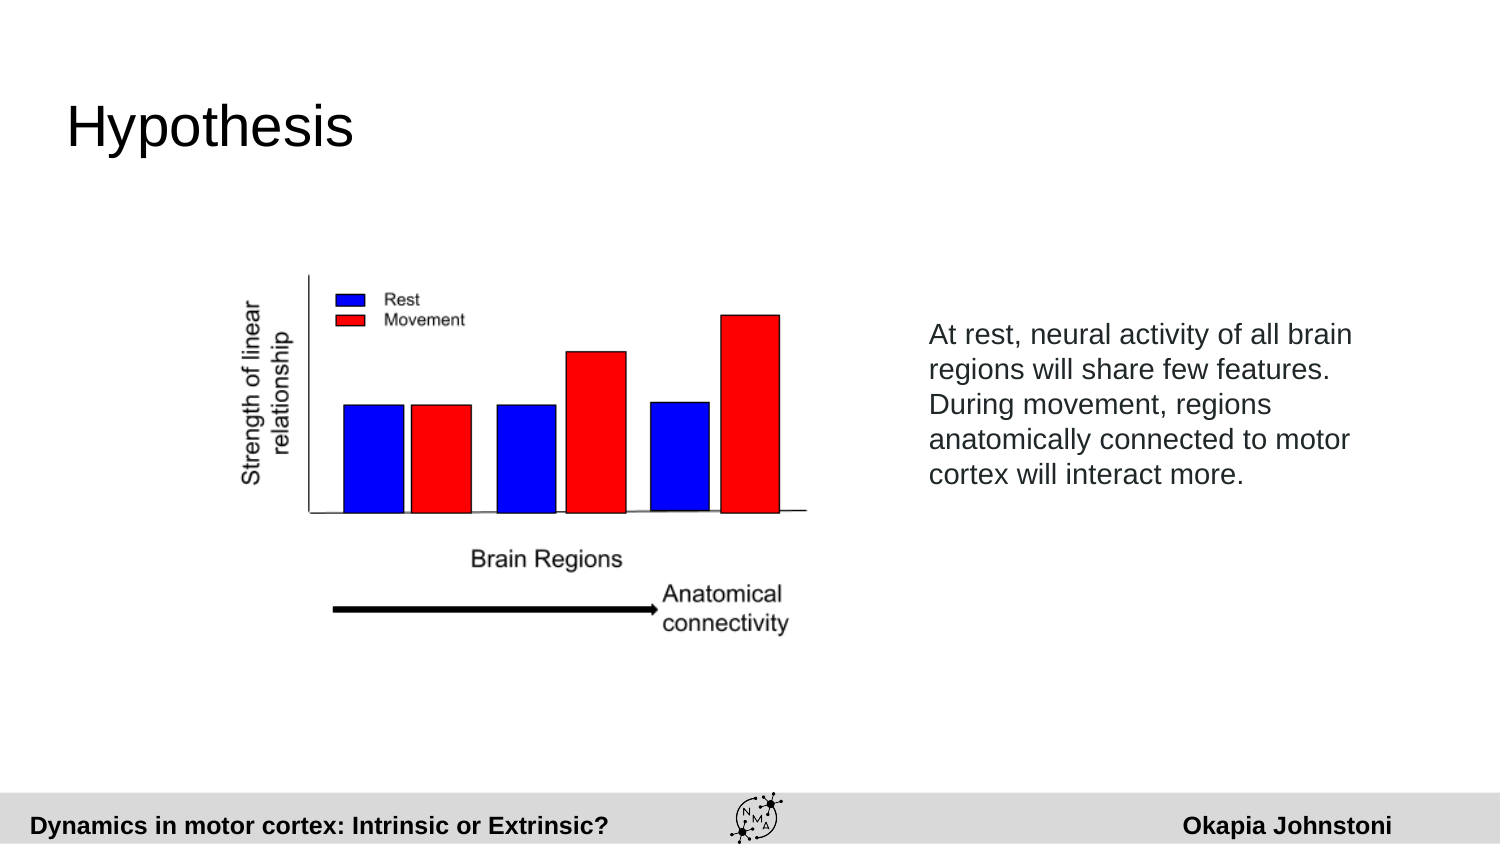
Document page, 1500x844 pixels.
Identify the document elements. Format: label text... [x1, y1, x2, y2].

title Hypothesis [51, 72, 1449, 167]
picture [124, 169, 1165, 844]
text_box At rest, neural activity of all brain regions will share few features. During movement, regions anatomically connected to motor cortex will interact more. [1168, 300, 1371, 506]
